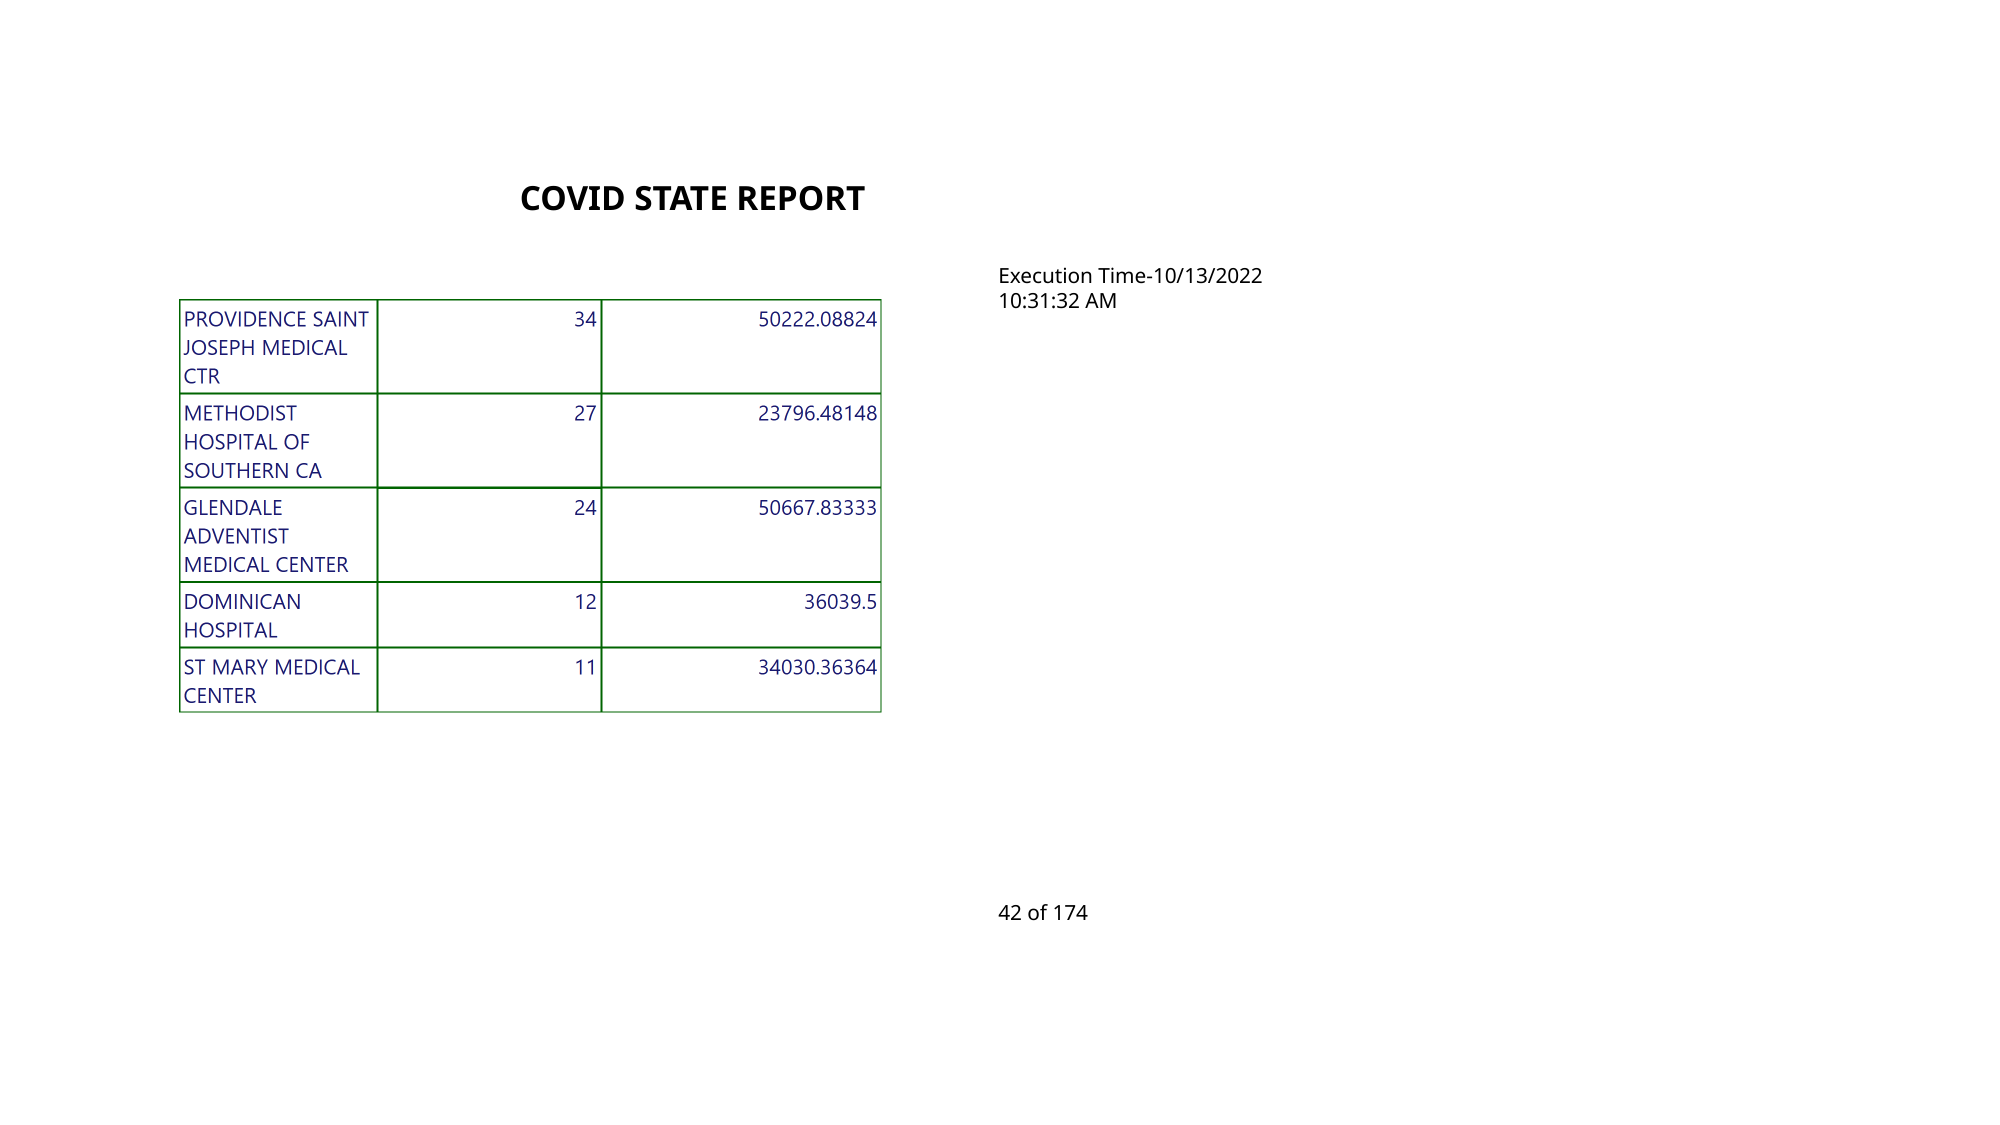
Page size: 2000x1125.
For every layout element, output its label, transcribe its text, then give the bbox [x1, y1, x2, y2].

text_box COVID STATE REPORT [377, 173, 1009, 241]
text_box Execution Time-10/13/2022 10:31:32 AM [994, 258, 1349, 300]
picture [179, 299, 882, 713]
text_box 42 of 174 [994, 895, 1420, 975]
